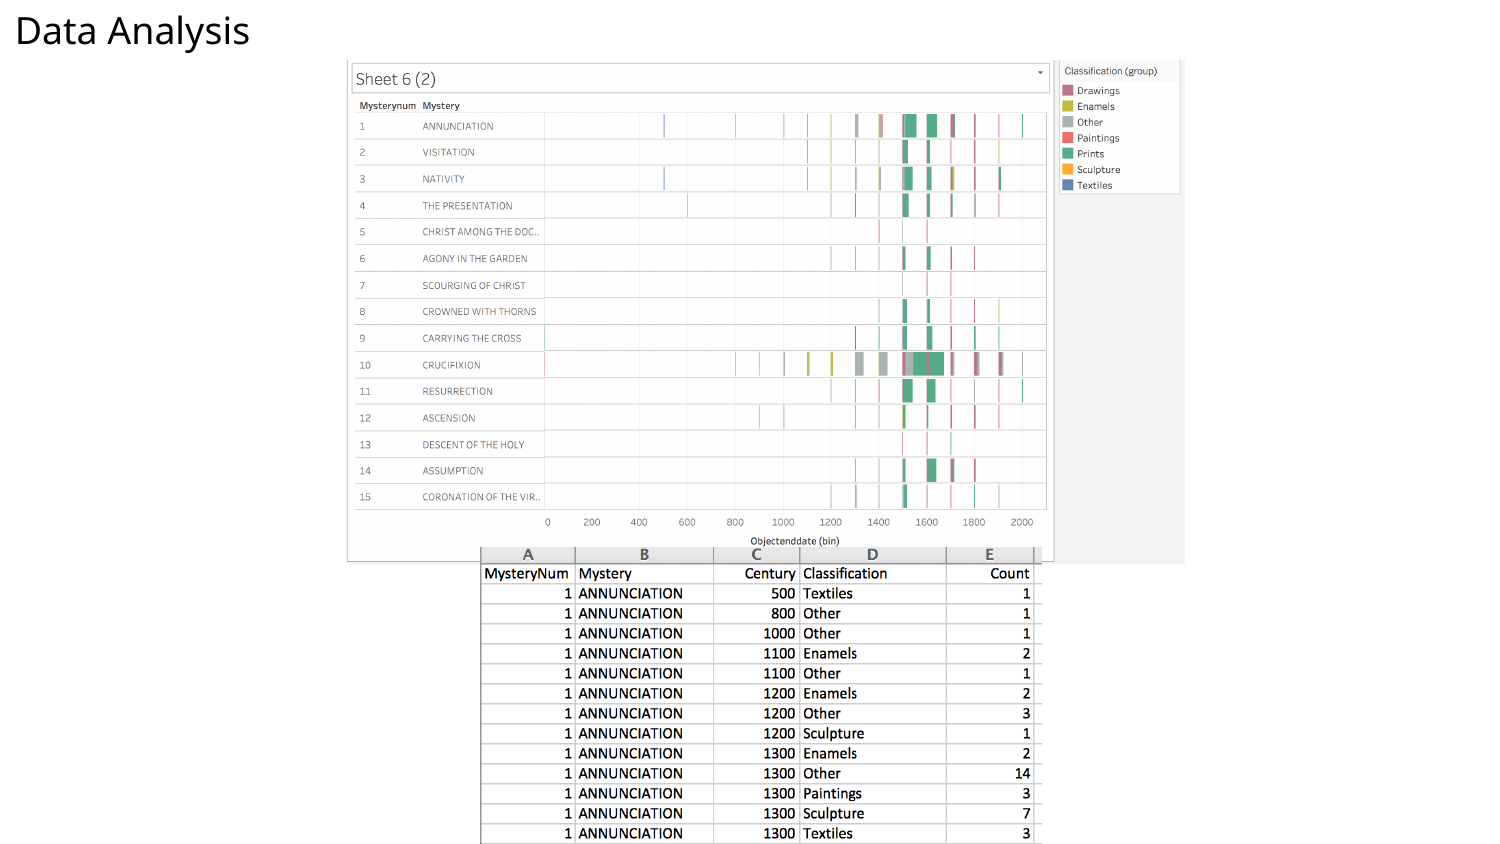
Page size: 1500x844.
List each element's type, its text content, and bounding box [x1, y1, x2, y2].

text_box Data Analysis [0, 0, 1119, 60]
picture [346, 60, 1186, 844]
